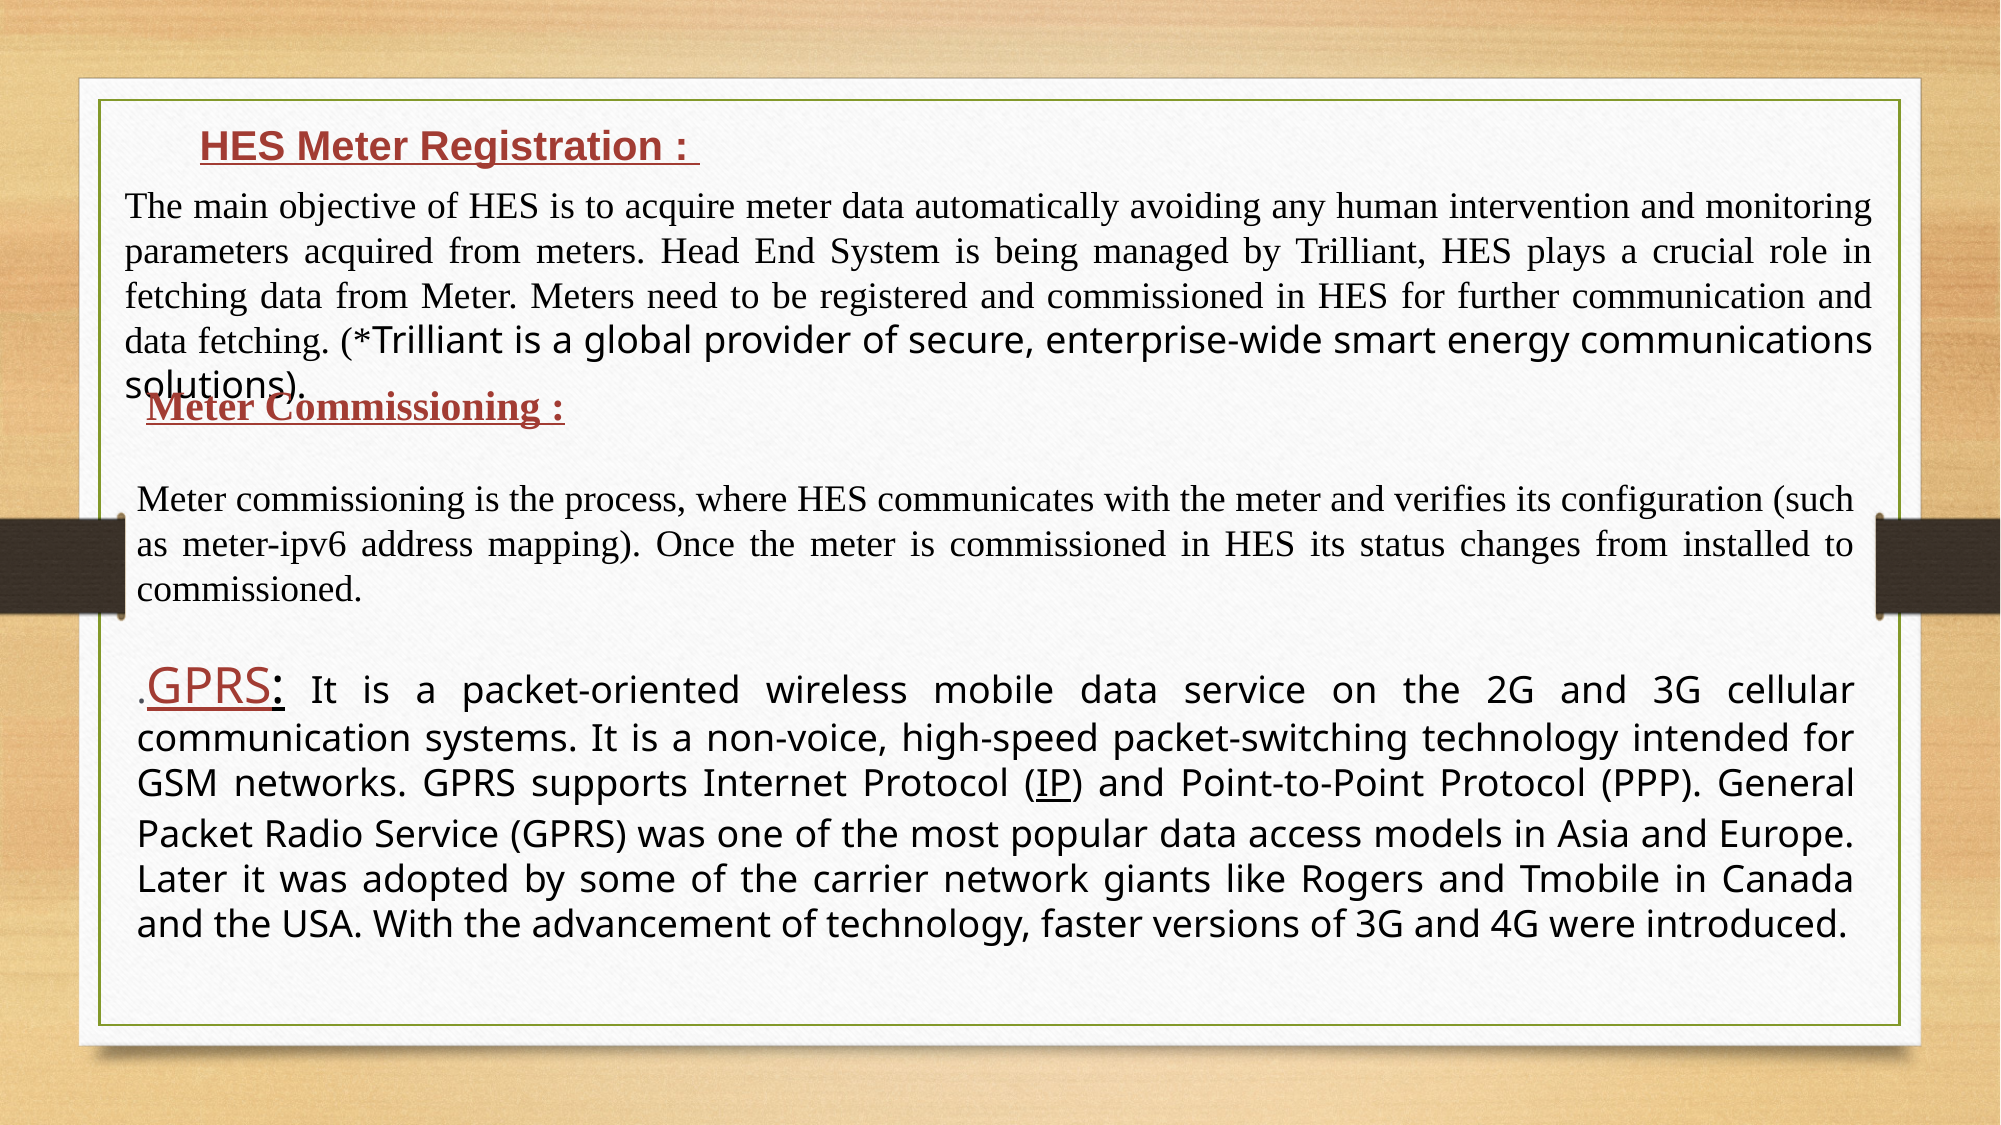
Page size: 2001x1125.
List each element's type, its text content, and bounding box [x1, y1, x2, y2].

text_box HES Meter Registration : The main objective of HES is to acquire meter data automatically avoiding any human intervention and monitoring parameters acquired from meters. Head End System is being managed by Trilliant, HES plays a crucial role in fetching data from Meter. Meters need to be registered and commissioned in HES for further communication and data fetching. (*Trilliant is a global provider of secure, enterprise-wide smart energy communications solutions). [109, 111, 1890, 414]
picture [0, 0, 2001, 1125]
text_box Meter Commissioning : Meter commissioning is the process, where HES communicates with the meter and verifies its configuration (such as meter-ipv6 address mapping). Once the meter is commissioned in HES its status changes from installed to commissioned. .GPRS: It is a packet-oriented wireless mobile data service on the 2G and 3G cellular communication systems. It is a non-voice, high-speed packet-switching technology intended for GSM networks. GPRS supports Internet Protocol (IP) and Point-to-Point Protocol (PPP). General Packet Radio Service (GPRS) was one of the most popular data access models in Asia and Europe. Later it was adopted by some of the carrier network giants like Rogers and Tmobile in Canada and the USA. With the advancement of technology, faster versions of 3G and 4G were introduced. [121, 371, 1871, 997]
